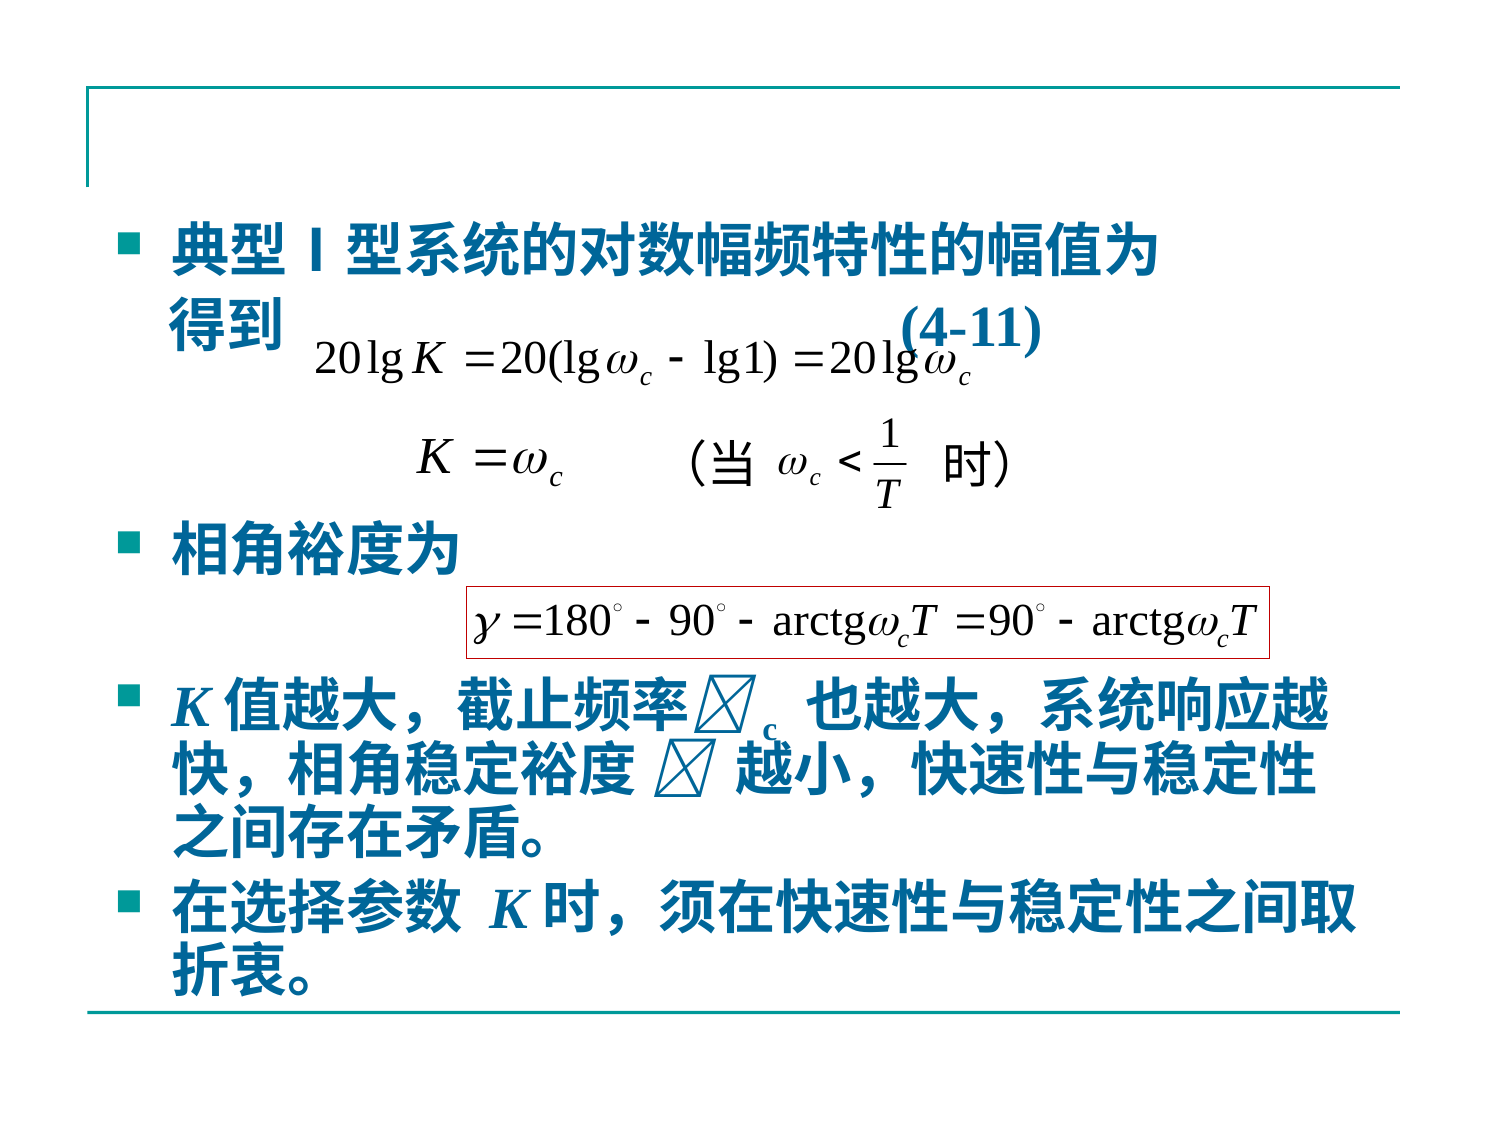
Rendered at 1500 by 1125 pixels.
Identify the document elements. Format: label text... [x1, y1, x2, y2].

text_box （当 [642, 424, 772, 500]
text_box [772, 406, 915, 519]
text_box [466, 586, 1270, 659]
list 典型Ⅰ型系统的对数幅频特性的幅值为 得到 (4-11) 相角裕度为 K值越大，截止频率c 也越大，系统响应越快，相角稳定裕度  越小，快速性与稳定性之间存在矛盾。 在选择参数 K时，须在快速性与稳定性之间取折衷。 [99, 544, 1388, 1006]
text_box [407, 421, 573, 500]
text_box 时） [927, 426, 1069, 501]
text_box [306, 326, 981, 398]
list 典型Ⅰ型系统的对数幅频特性的幅值为 得到 (4-11) 相角裕度为 K值越大，截止频率c 也越大，系统响应越快，相角稳定裕度  越小，快速性与稳定性之间存在矛盾。 在选择参数 K时，须在快速性与稳定性之间取折衷。 [99, 213, 1388, 542]
